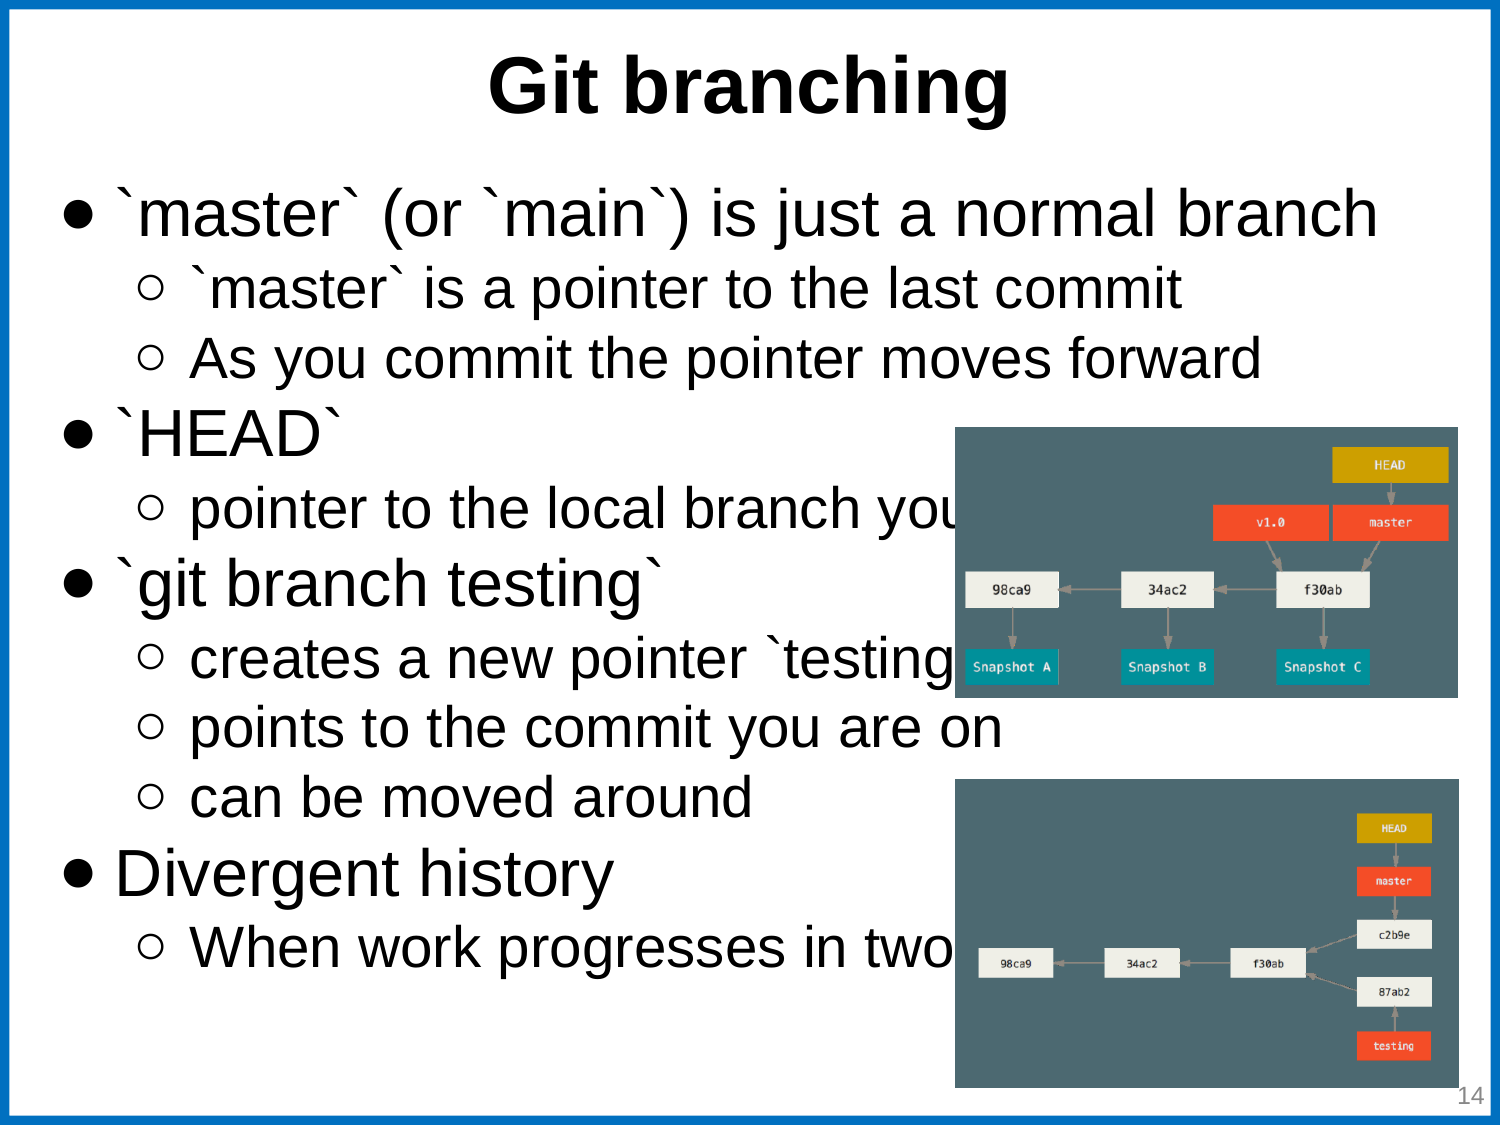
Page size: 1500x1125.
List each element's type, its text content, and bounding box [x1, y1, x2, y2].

title Git branching [24, 24, 1475, 138]
picture [955, 427, 1460, 698]
slide_number ‹#› [1149, 1065, 1500, 1125]
picture [955, 779, 1460, 1089]
list `master` (or `main`) is just a normal branch `master` is a pointer to the last commit As you commit the pointer moves forward `HEAD` pointer to the local branch you are on `git branch testing` creates a new pointer `testing` points to the commit you are on can be moved around Divergent history When work progresses in two branches [24, 162, 1475, 1025]
